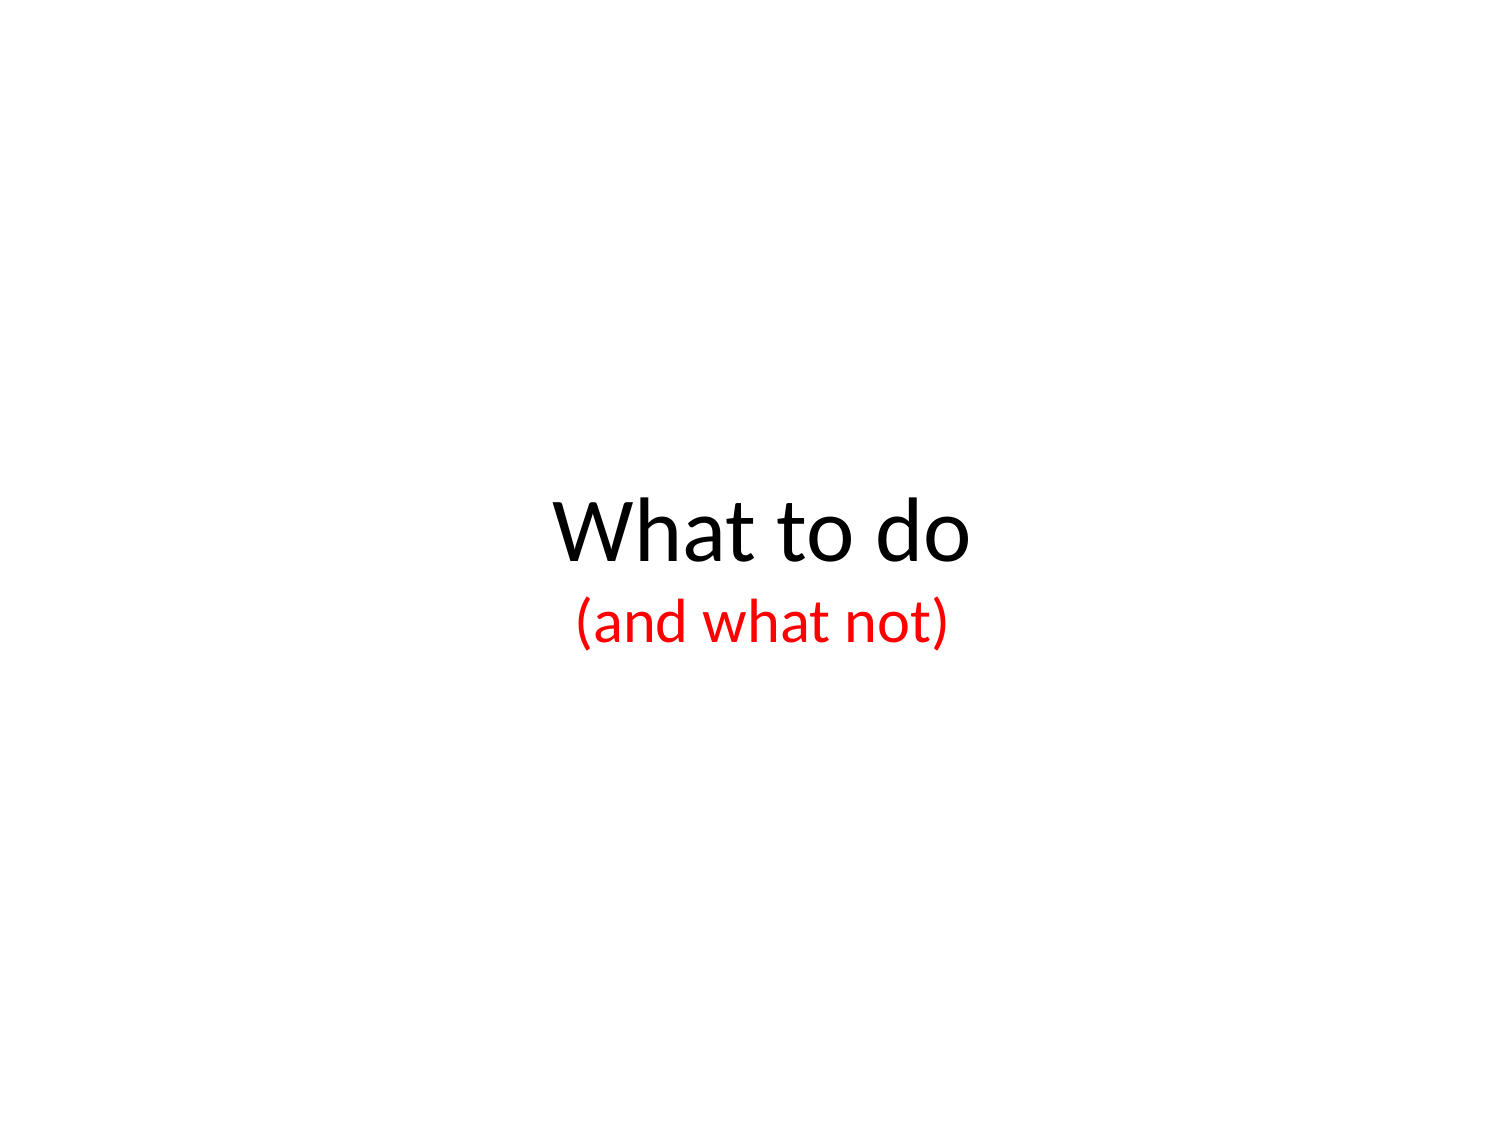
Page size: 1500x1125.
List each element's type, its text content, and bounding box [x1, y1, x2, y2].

title What to do (and what not) [87, 399, 1438, 725]
